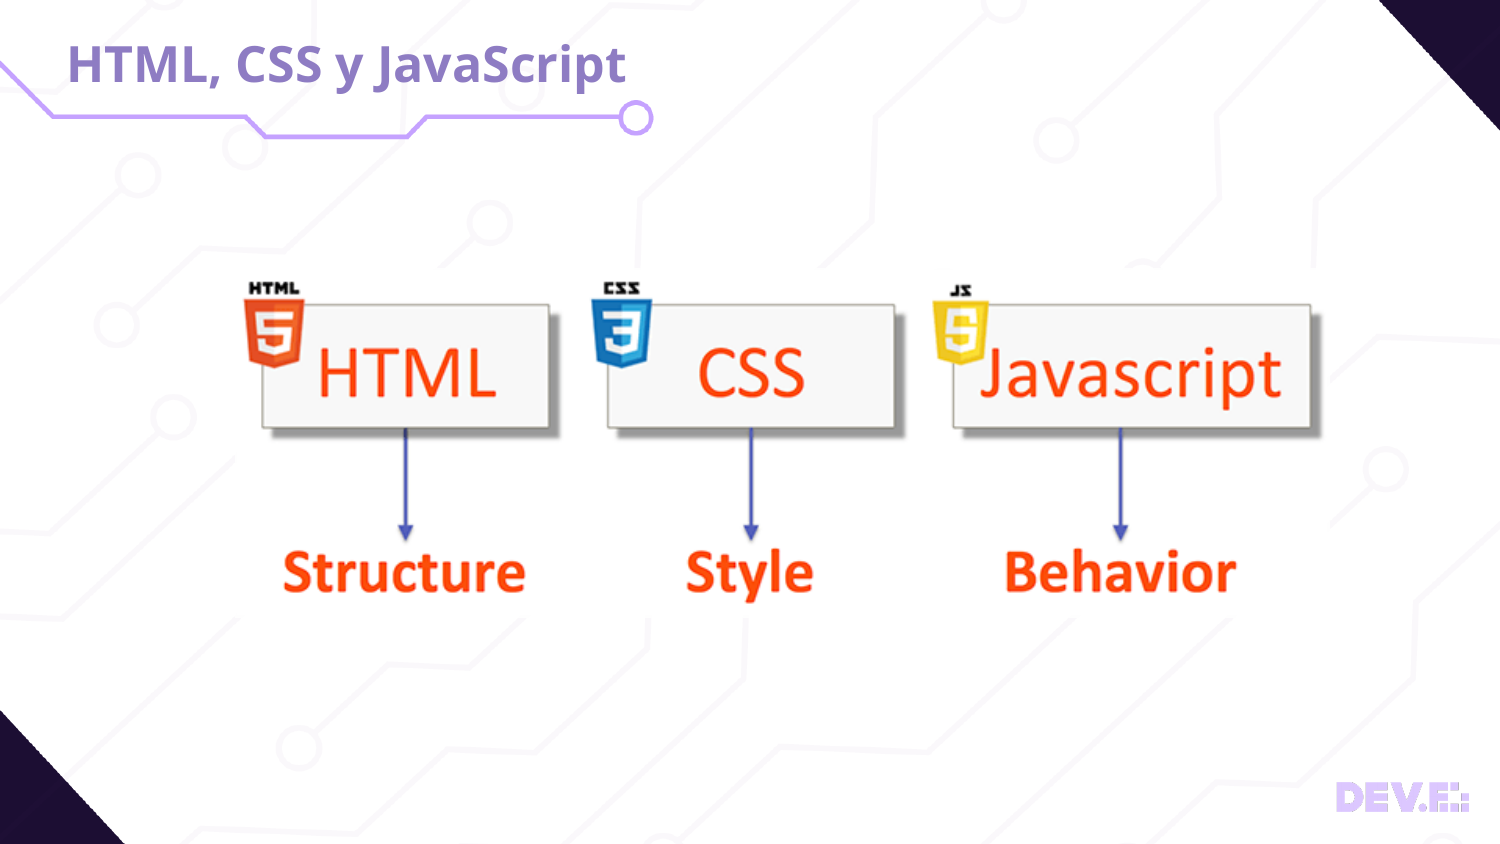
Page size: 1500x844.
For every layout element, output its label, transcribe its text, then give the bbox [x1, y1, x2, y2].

picture [0, 0, 1500, 844]
title HTML, CSS y JavaScript [51, 17, 1449, 112]
